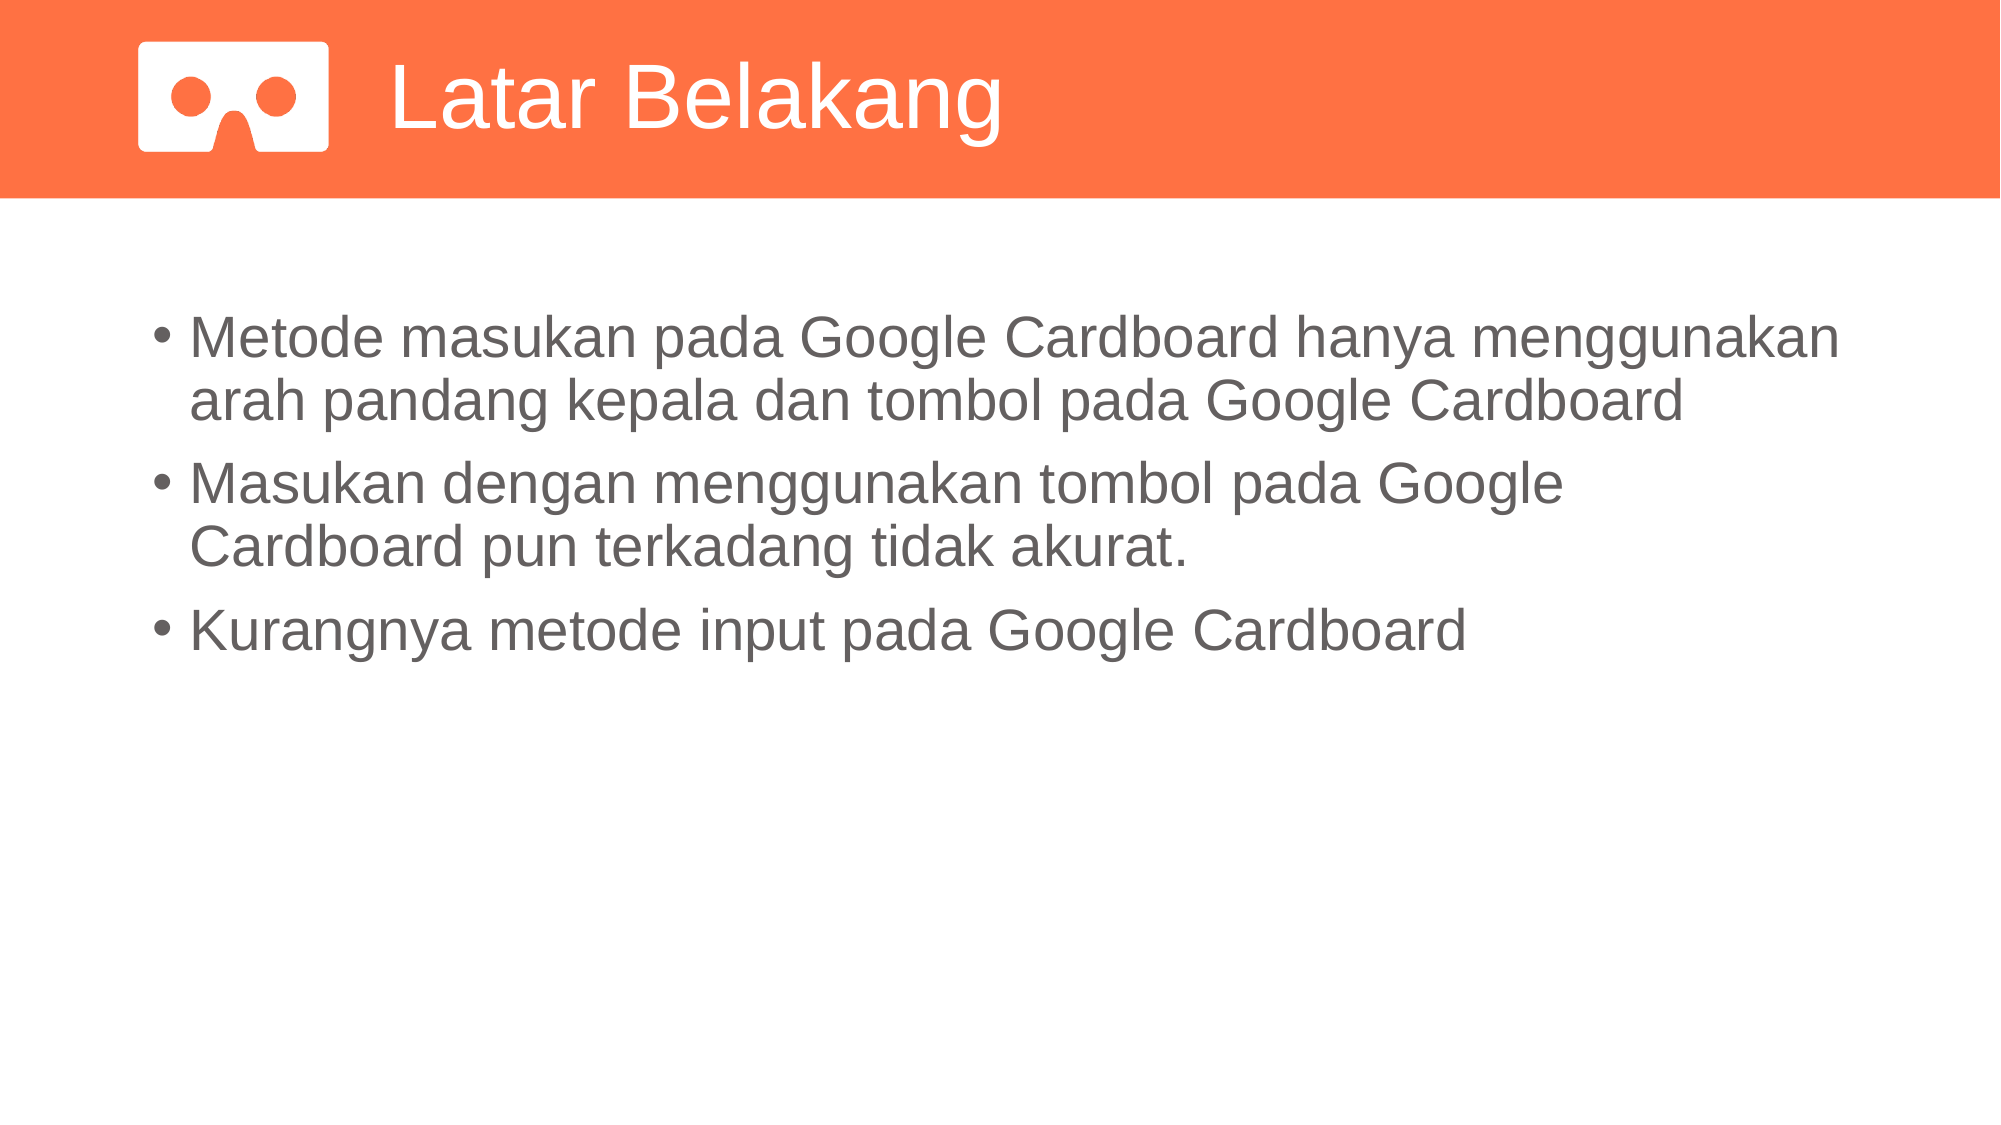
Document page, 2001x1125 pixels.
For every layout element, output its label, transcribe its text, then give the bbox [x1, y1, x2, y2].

picture [137, 40, 329, 153]
list Metode masukan pada Google Cardboard hanya menggunakan arah pandang kepala dan tombol pada Google Cardboard Masukan dengan menggunakan tombol pada Google Cardboard pun terkadang tidak akurat. Kurangnya metode input pada Google Cardboard [137, 299, 1863, 1014]
text_box [0, 0, 2000, 199]
title Latar Belakang [373, 5, 1863, 194]
